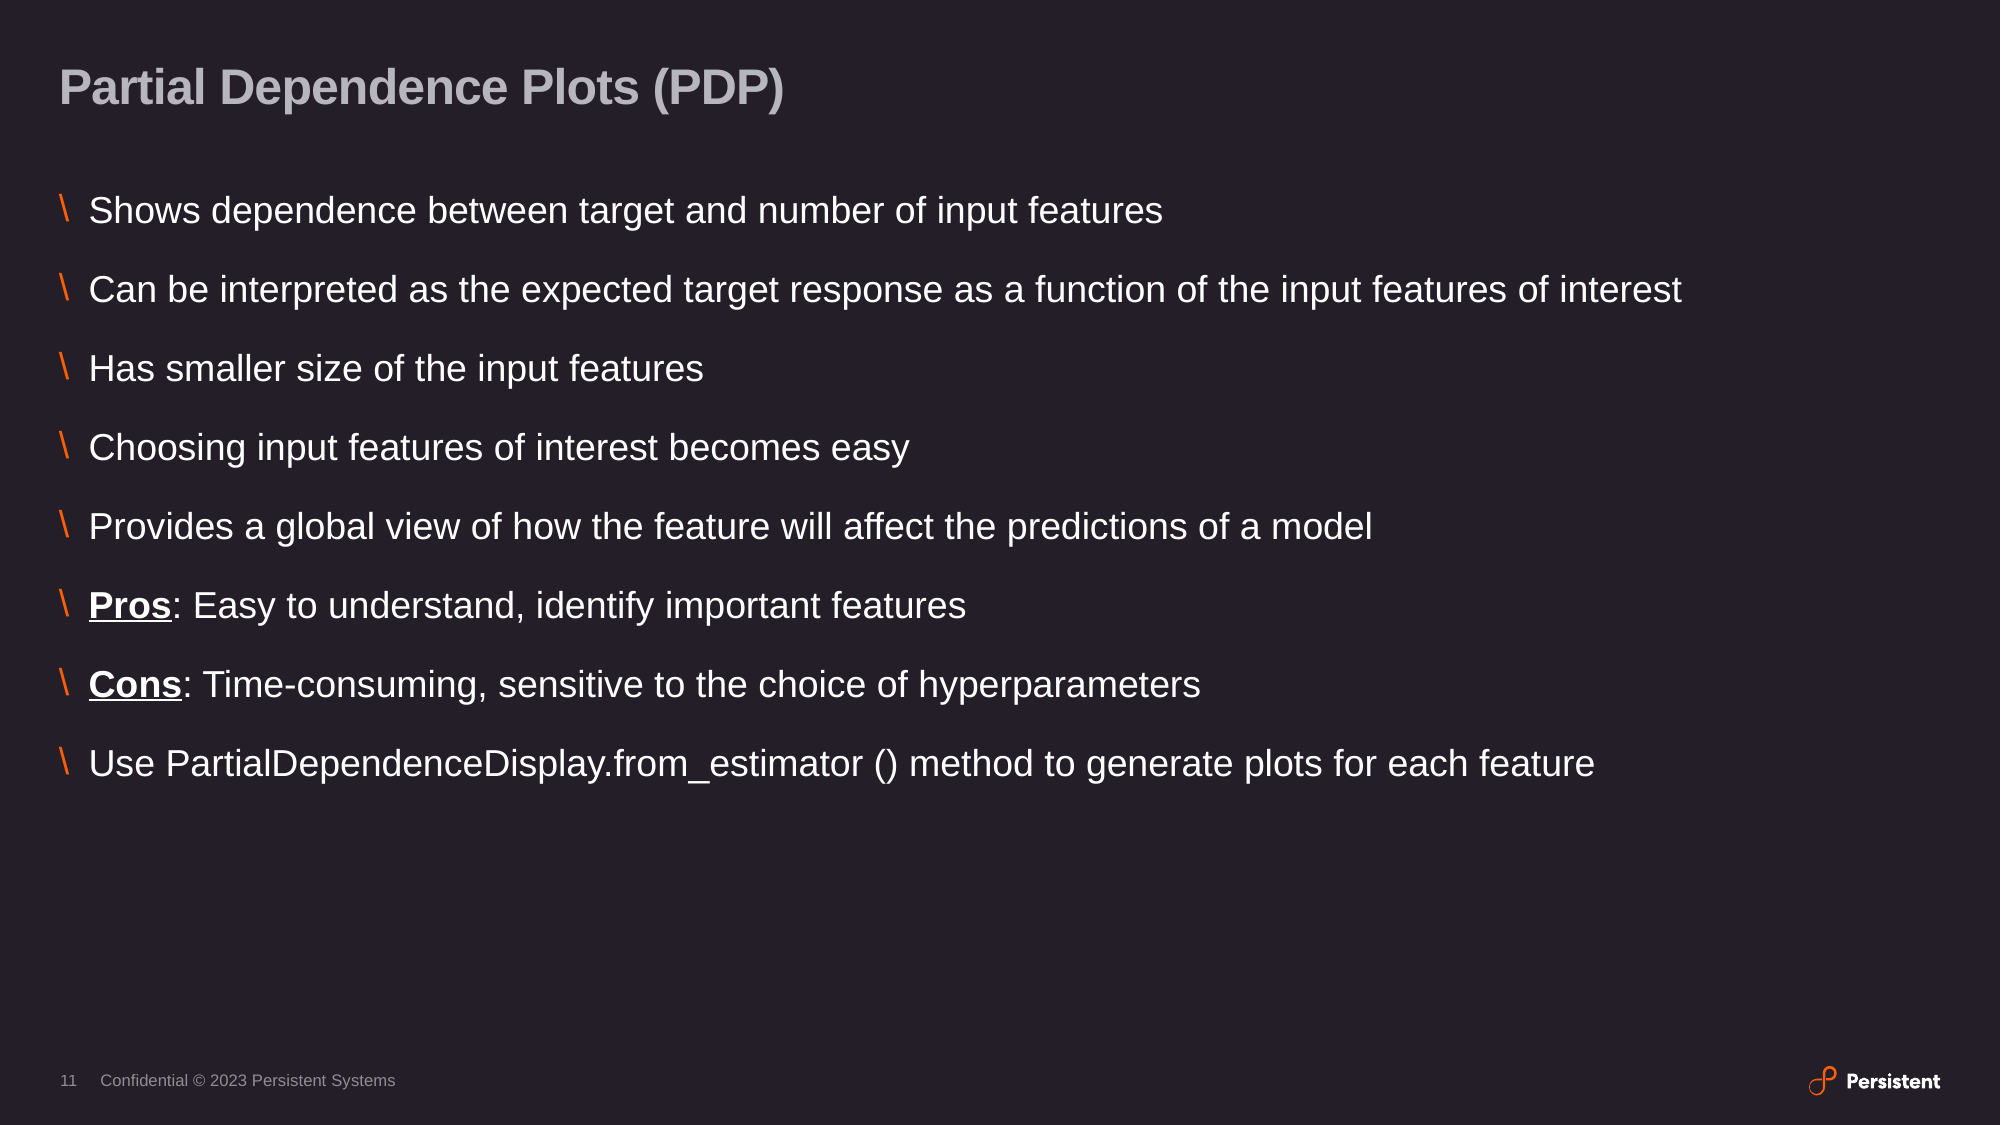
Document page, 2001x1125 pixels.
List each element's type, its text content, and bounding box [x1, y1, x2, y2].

slide_number 11 [60, 1034, 79, 1125]
list Shows dependence between target and number of input features Can be interpreted as the expected target response as a function of the input features of interest Has smaller size of the input features Choosing input features of interest becomes easy Provides a global view of how the feature will affect the predictions of a model Pros: Easy to understand, identify important features Cons: Time-consuming, sensitive to the choice of hyperparameters Use PartialDependenceDisplay.from_estimator () method to generate plots for each feature [59, 177, 1941, 1035]
title Partial Dependence Plots (PDP) [59, 59, 1941, 119]
